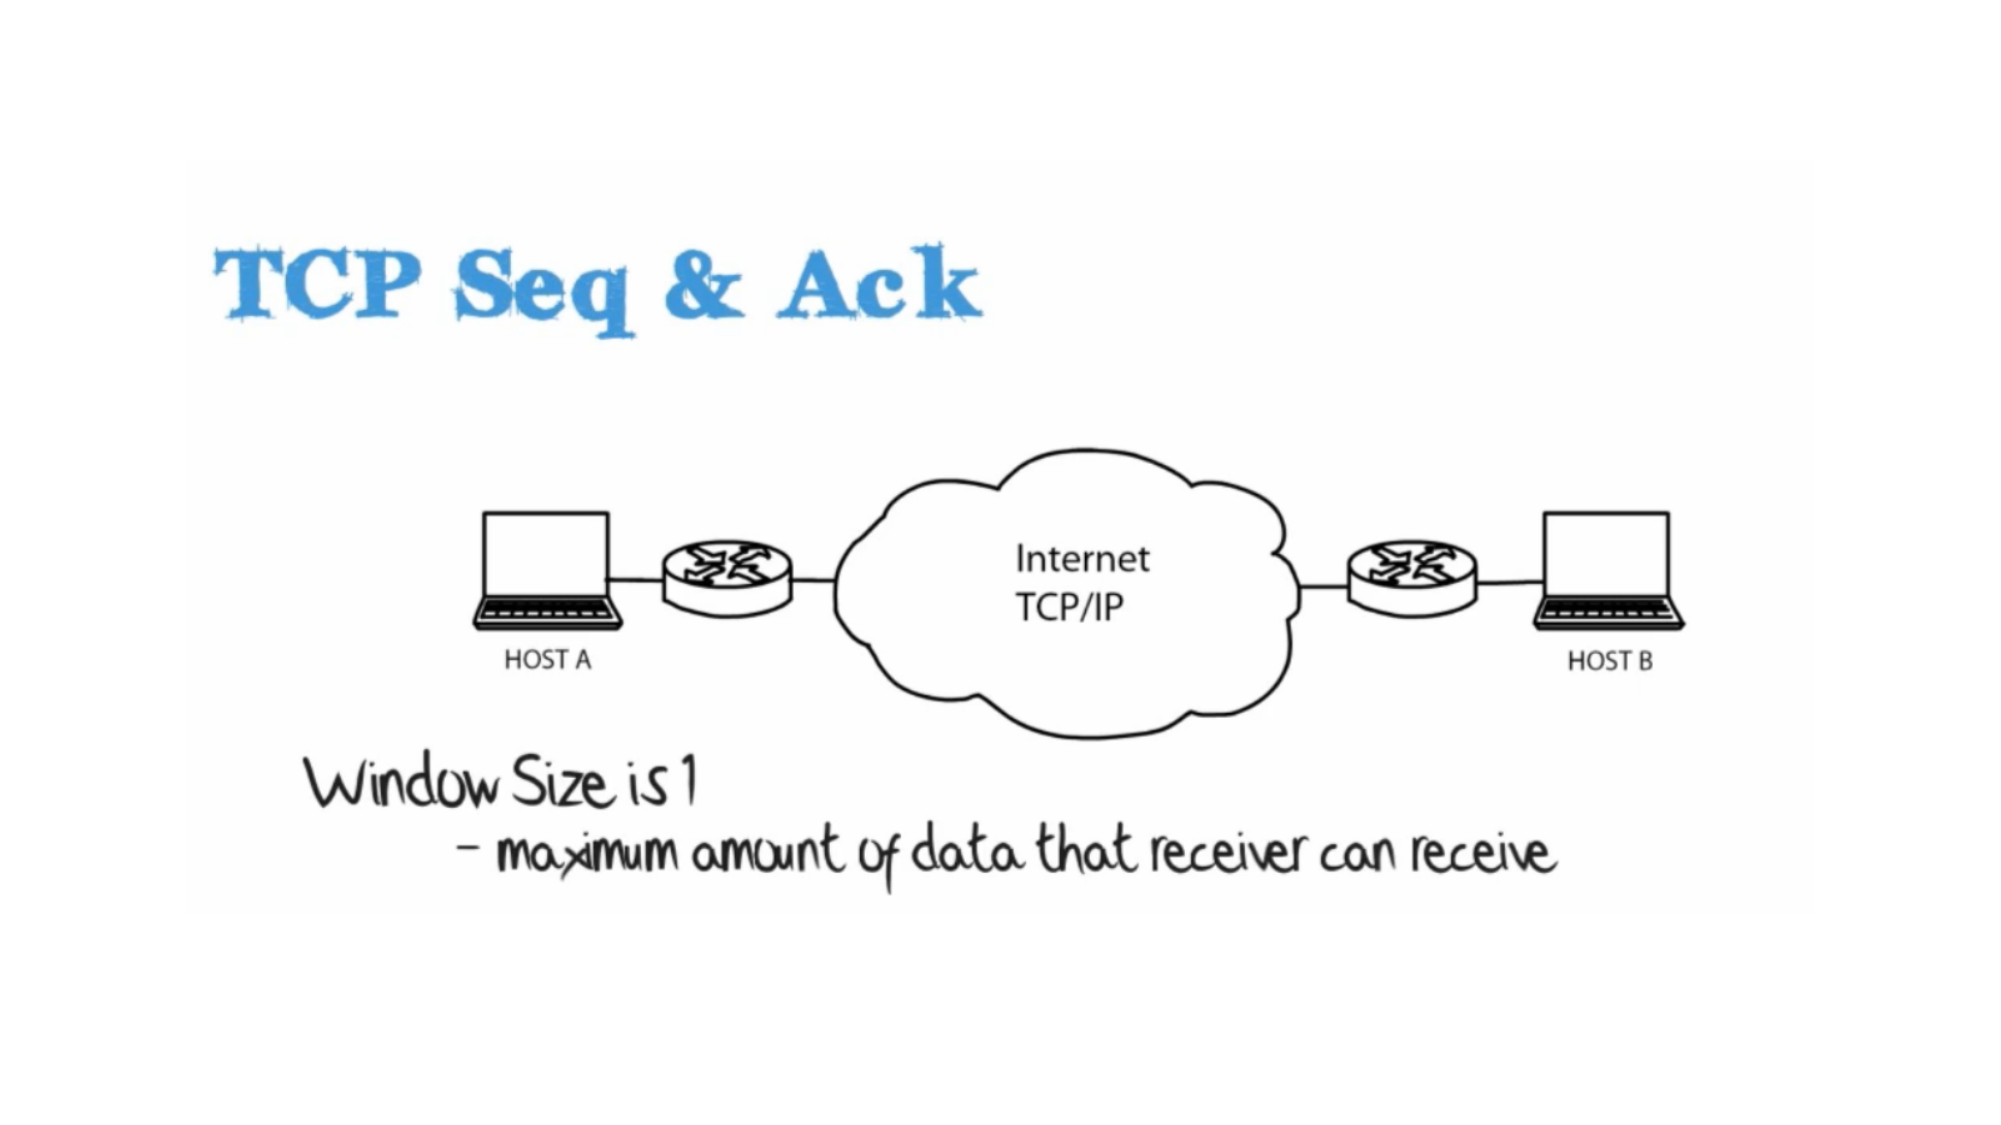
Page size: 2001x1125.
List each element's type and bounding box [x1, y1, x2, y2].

picture [186, 160, 1814, 913]
